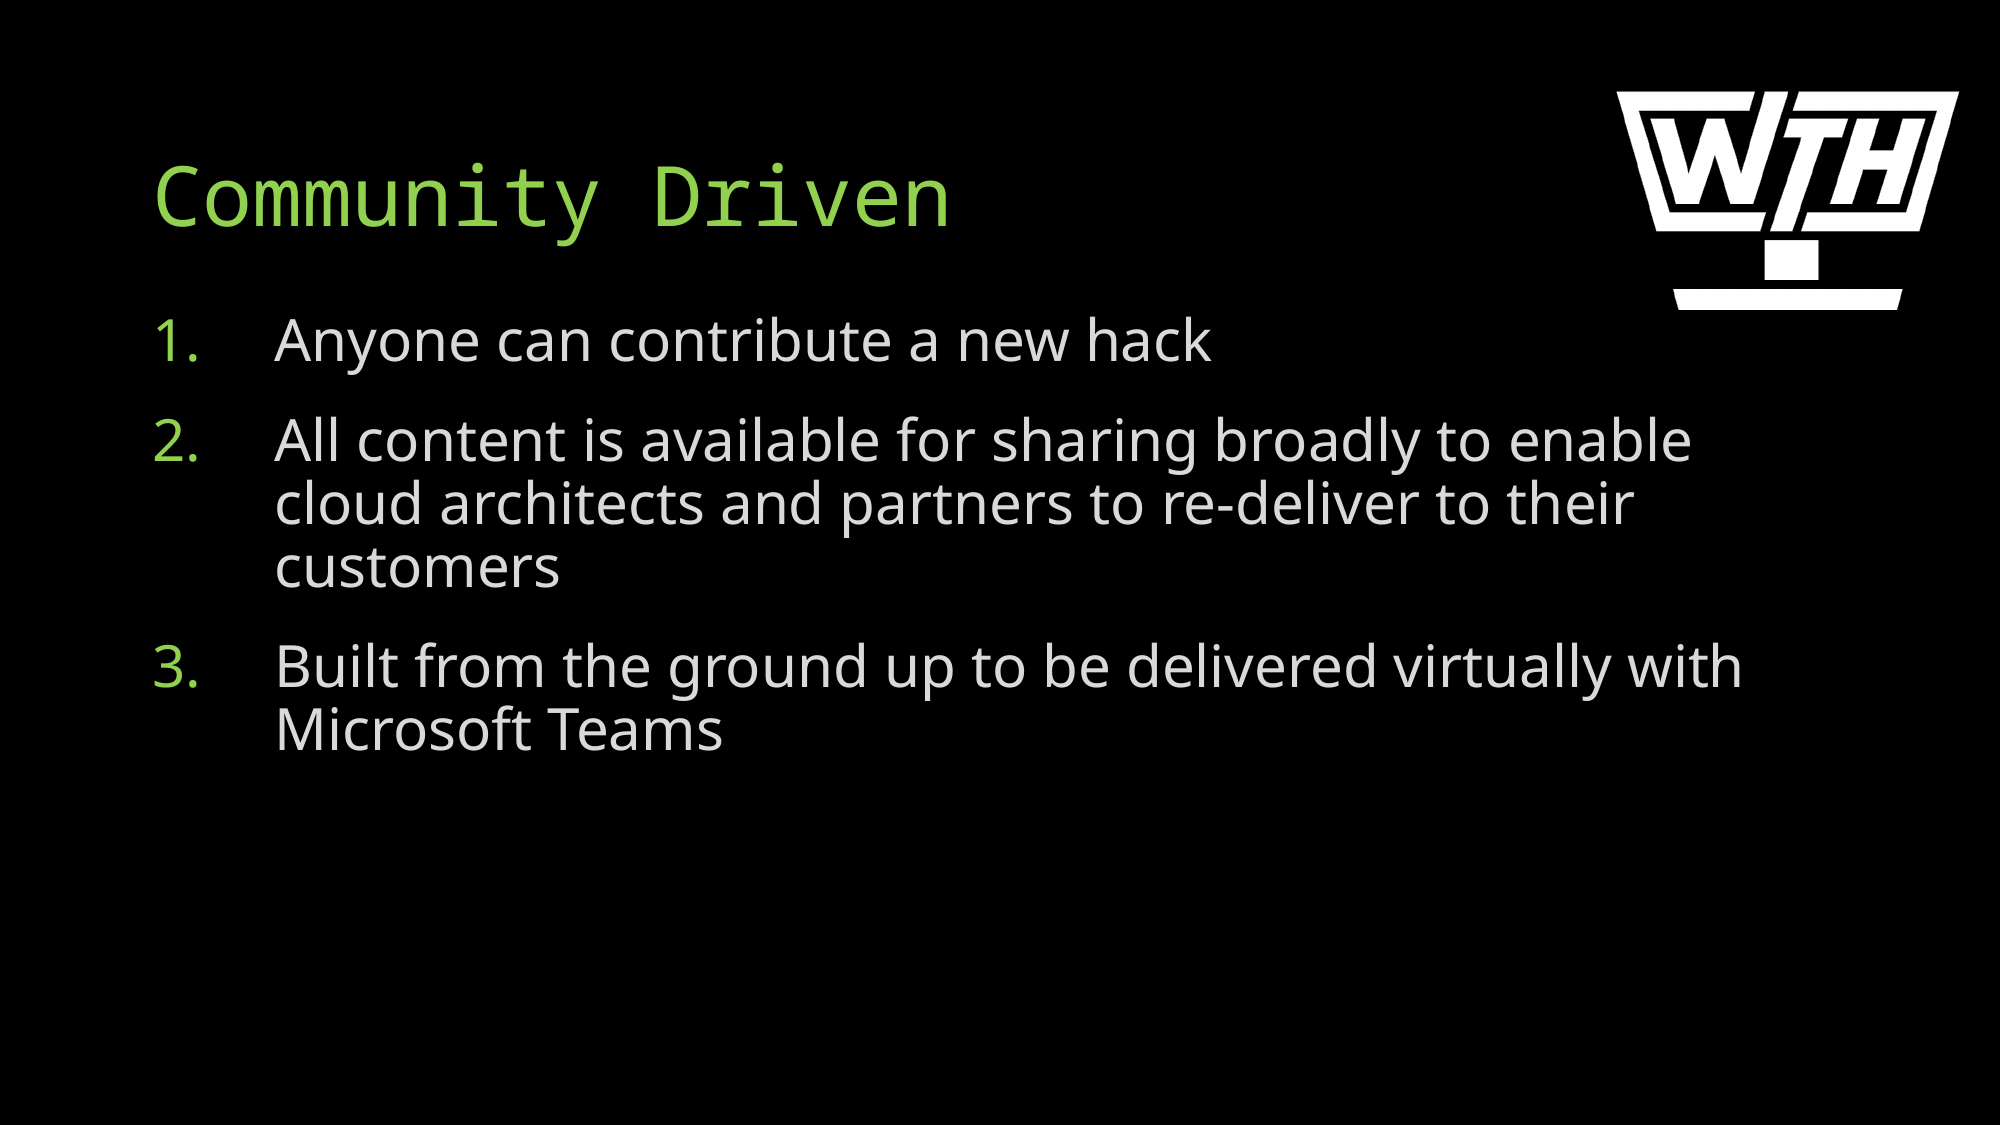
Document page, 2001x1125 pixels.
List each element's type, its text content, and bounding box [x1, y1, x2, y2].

list Anyone can contribute a new hack All content is available for sharing broadly to enable cloud architects and partners to re-deliver to their customers Built from the ground up to be delivered virtually with Microsoft Teams [137, 303, 1863, 1020]
picture [1612, 24, 1963, 375]
title Community Driven [137, 83, 1612, 252]
